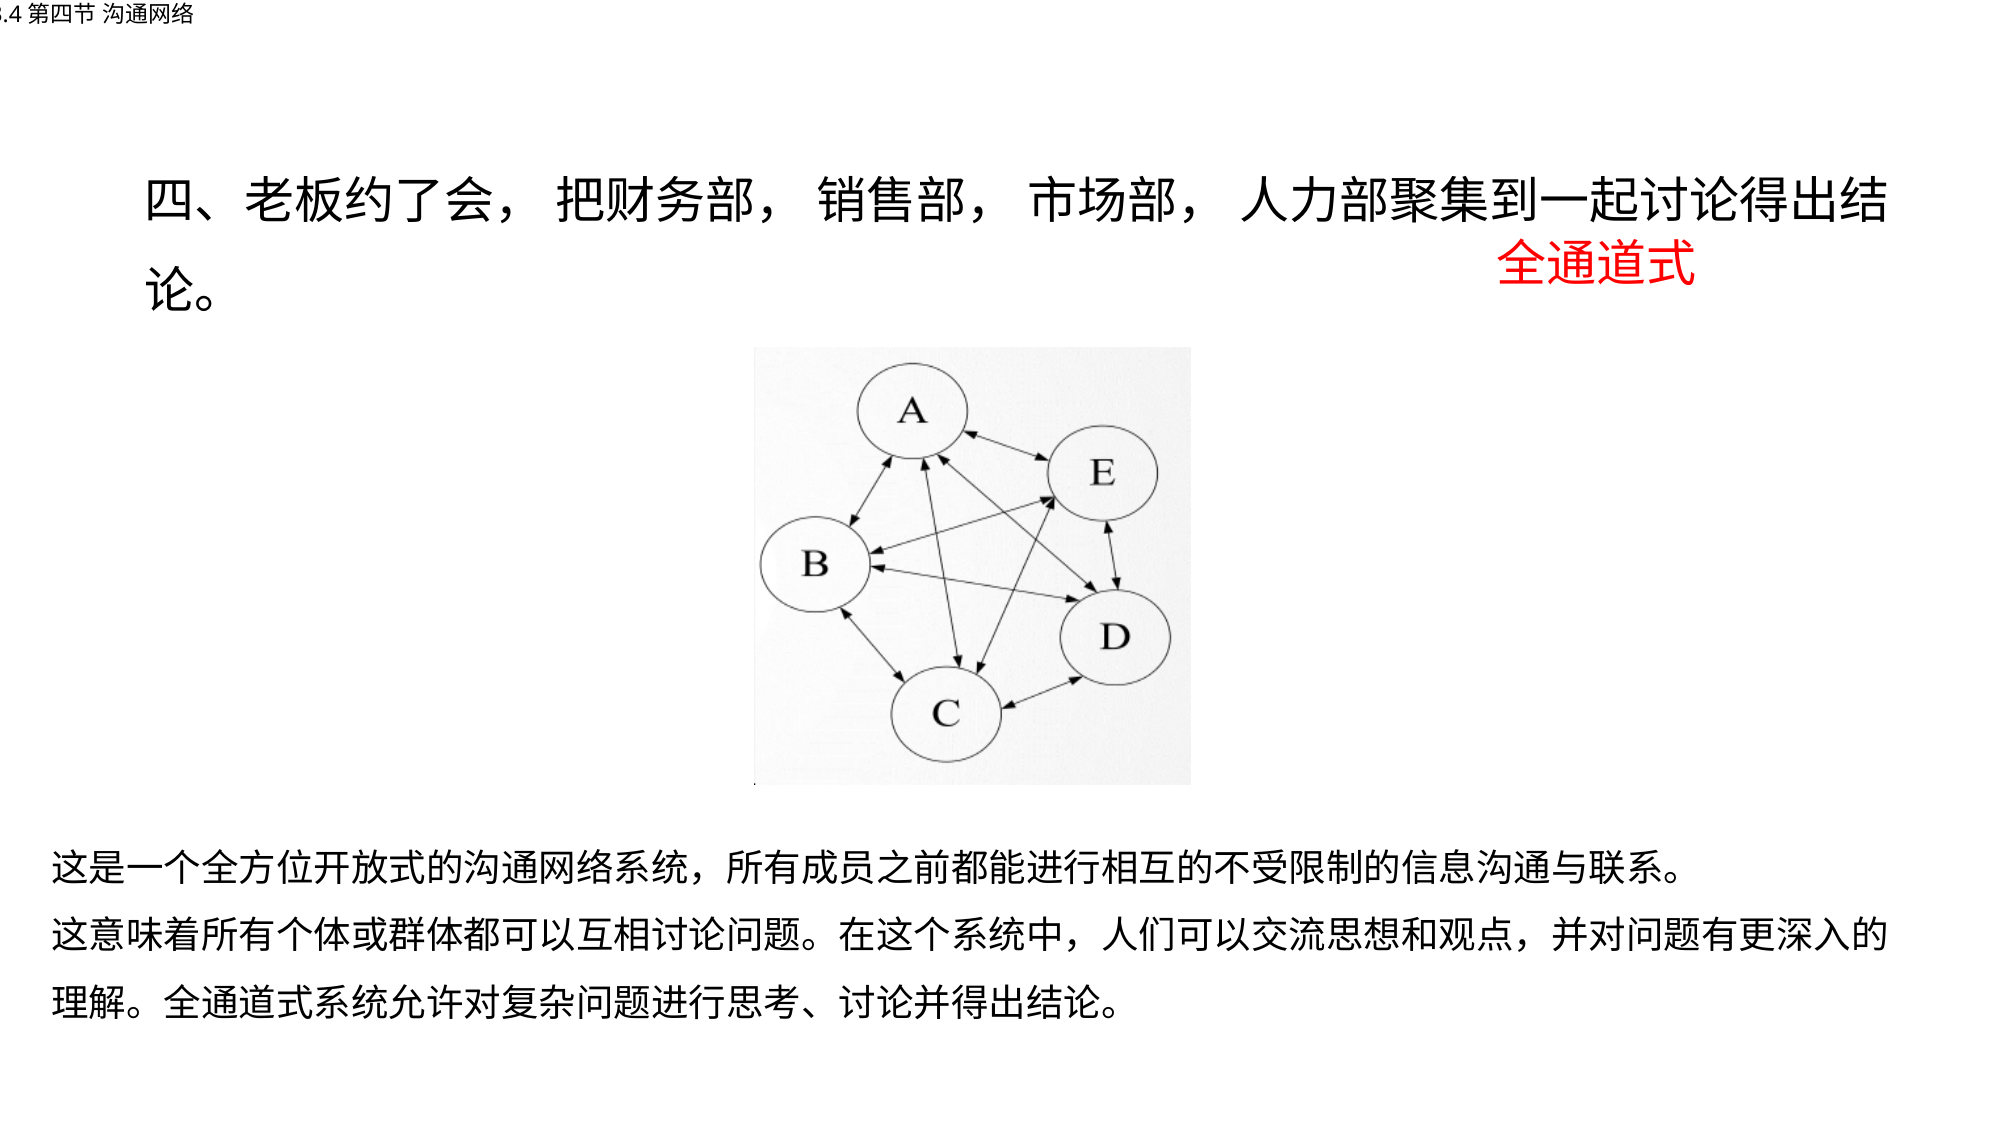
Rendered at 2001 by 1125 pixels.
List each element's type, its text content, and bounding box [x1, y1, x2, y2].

text_box 全通道式 [1489, 224, 1868, 300]
text_box 四、老板约了会， 把财务部， 销售部， 市场部， 人力部聚集到一起讨论得出结论。 [136, 131, 1925, 327]
picture [754, 347, 1191, 785]
text_box 这是一个全方位开放式的沟通网络系统，所有成员之前都能进行相互的不受限制的信息沟通与联系。 这意味着所有个体或群体都可以互相讨论问题。在这个系统中，人们可以交流思想和观点，并对问题有更深入的理解。全通道式系统允许对复杂问题进行思考、讨论并得出结论。 [36, 813, 1911, 1031]
text_box 3.4第四节 沟通网络 [0, 0, 945, 35]
